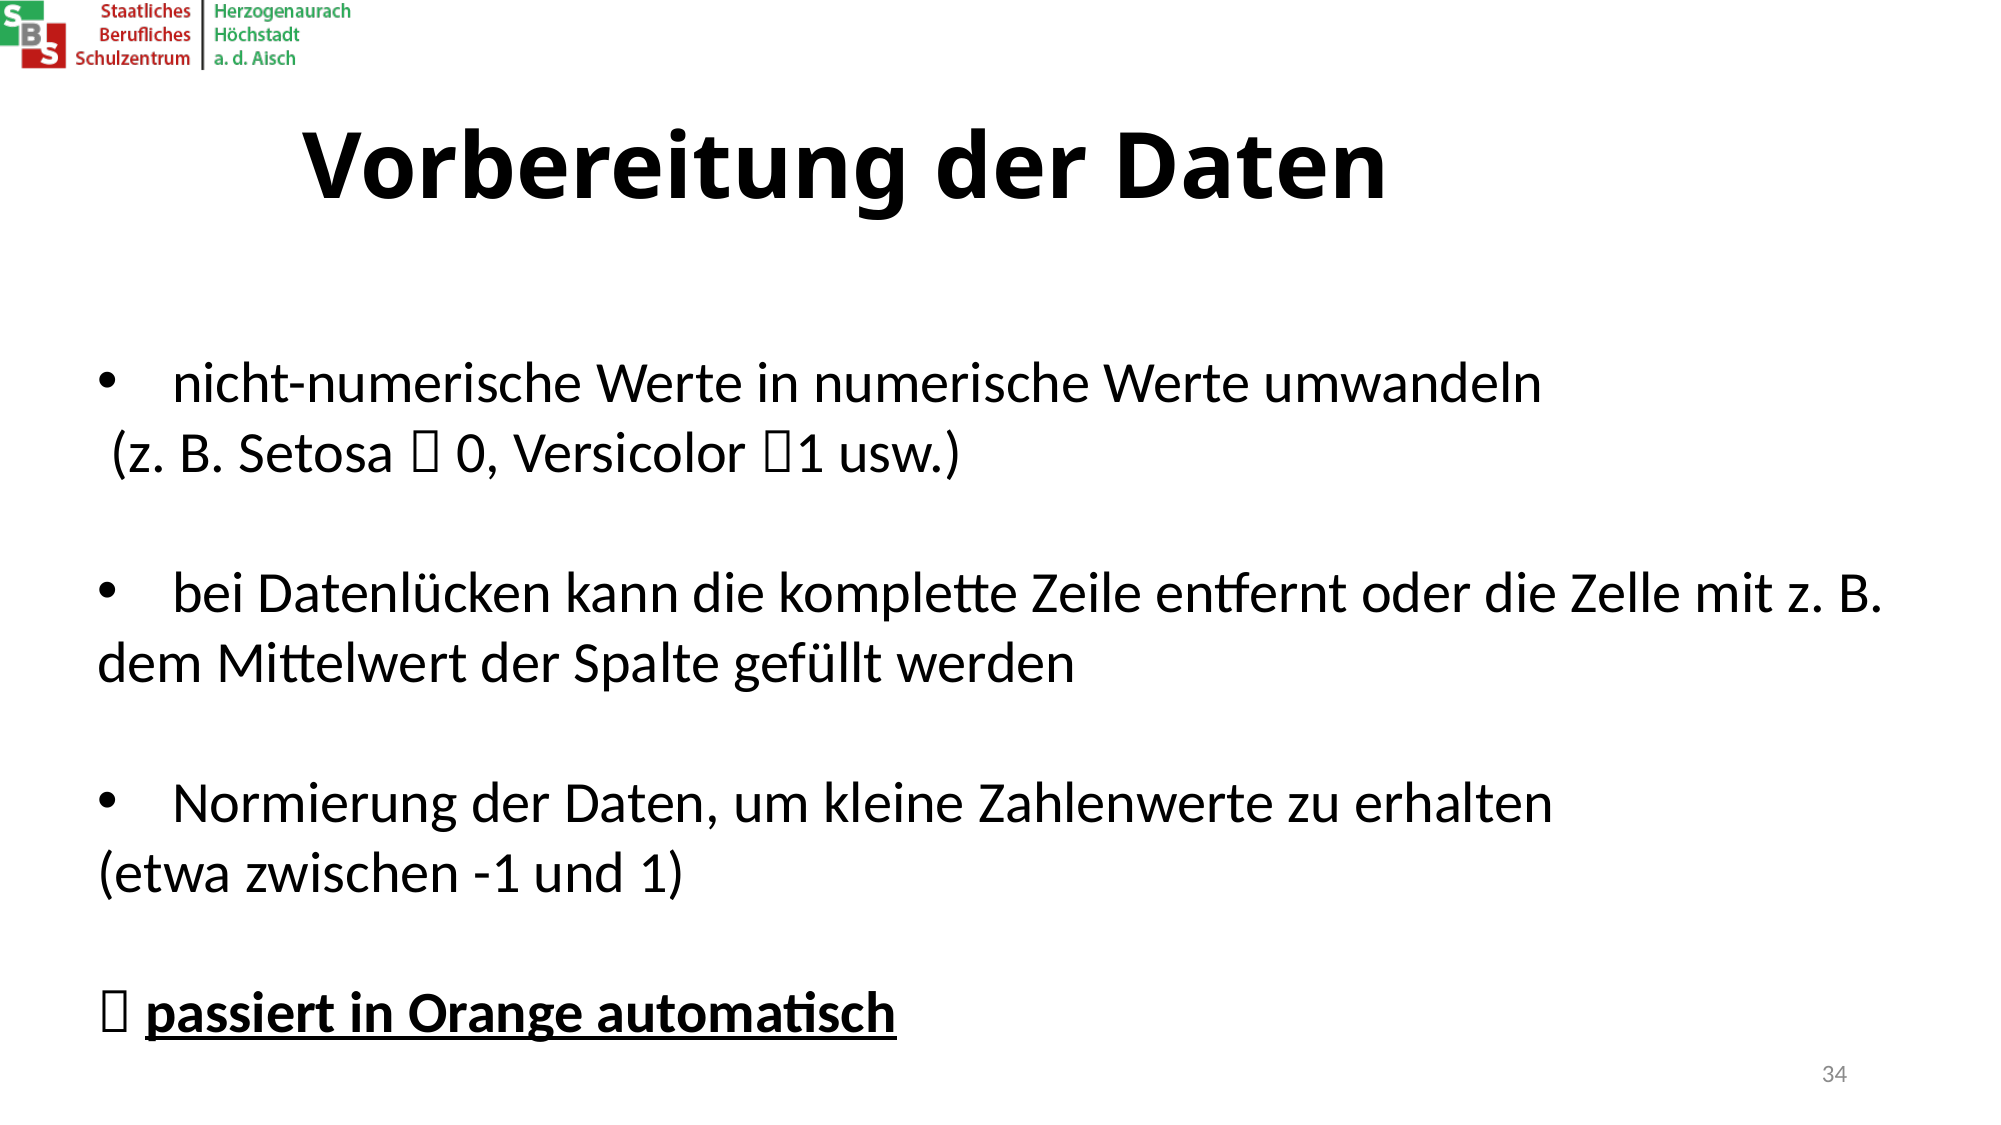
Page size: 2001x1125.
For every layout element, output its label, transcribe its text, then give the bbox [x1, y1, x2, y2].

text_box nicht-numerische Werte in numerische Werte umwandeln (z. B. Setosa  0, Versicolor 1 usw.) bei Datenlücken kann die komplette Zeile entfernt oder die Zelle mit z. B. dem Mittelwert der Spalte gefüllt werden Normierung der Daten, um kleine Zahlenwerte zu erhalten (etwa zwischen -1 und 1)  passiert in Orange automatisch [82, 337, 1914, 1097]
slide_number 34 [1412, 1042, 1863, 1103]
title Vorbereitung der Daten [137, 59, 1863, 278]
picture [0, 0, 351, 71]
